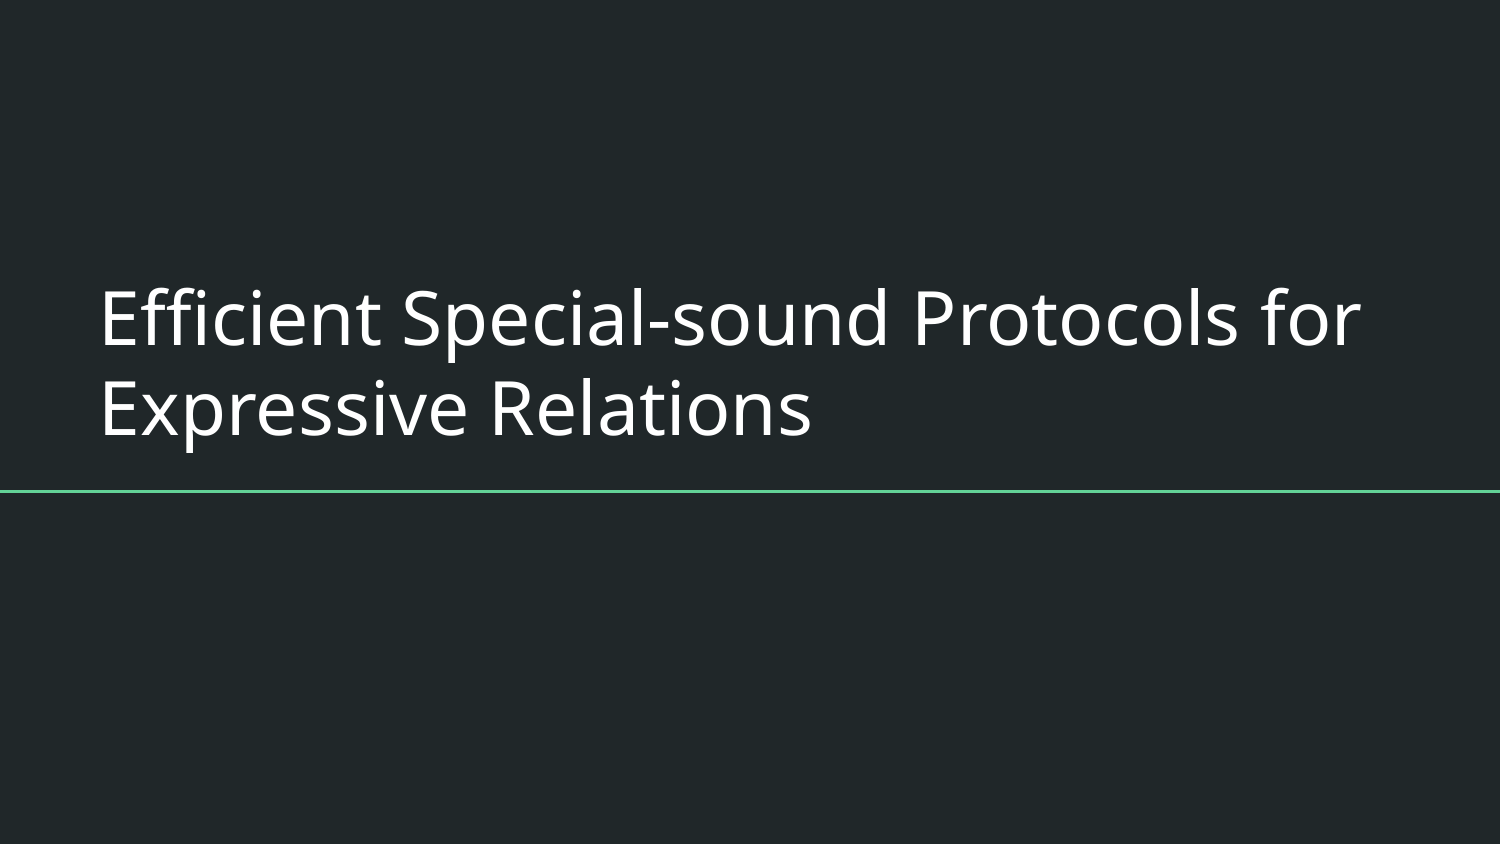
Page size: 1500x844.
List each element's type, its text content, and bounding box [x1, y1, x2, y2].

title Efficient Special-sound Protocols for Expressive Relations [83, 337, 1417, 466]
